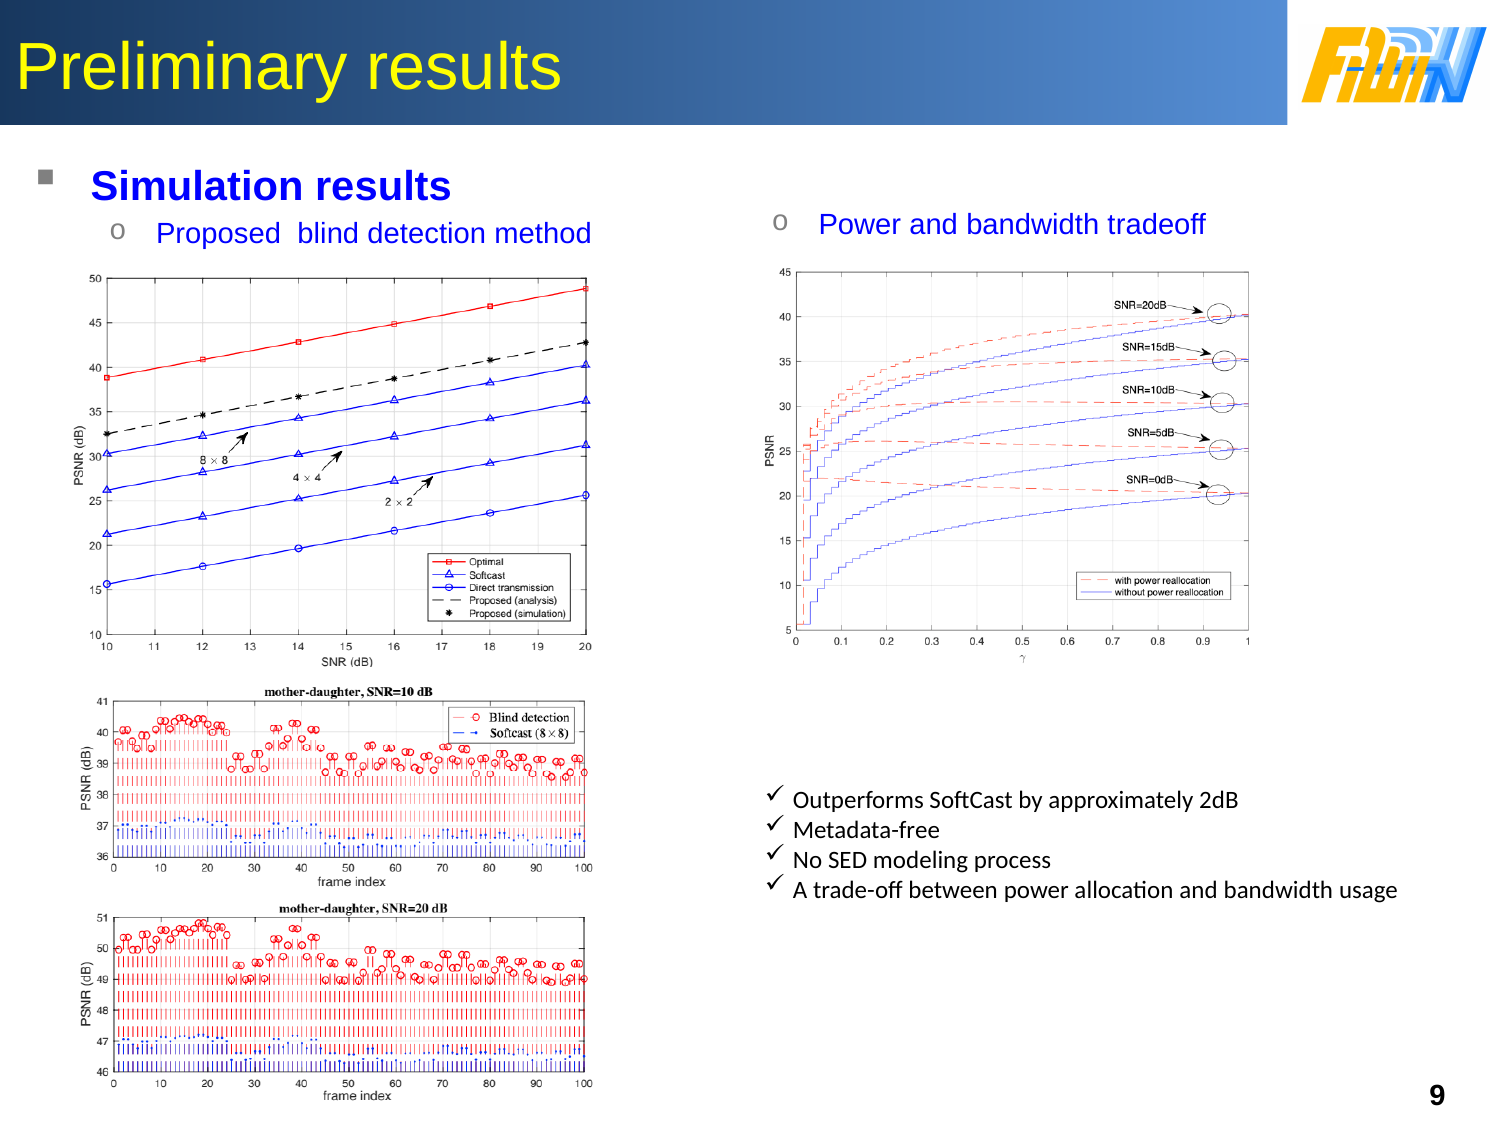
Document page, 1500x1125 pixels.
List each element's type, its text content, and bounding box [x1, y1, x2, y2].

picture [18, 237, 640, 1121]
title Preliminary results [0, 0, 1288, 125]
text_box Power and bandwidth tradeoff [681, 197, 1500, 323]
picture [749, 257, 1275, 673]
text_box Outperforms SoftCast by approximately 2dB Metadata-free No SED modeling process A trade-off between power allocation and bandwidth usage [749, 775, 1438, 956]
slide_number 9 [1387, 1067, 1488, 1121]
text_box Simulation results Proposed blind detection method [19, 151, 1500, 277]
picture [1298, 24, 1490, 110]
